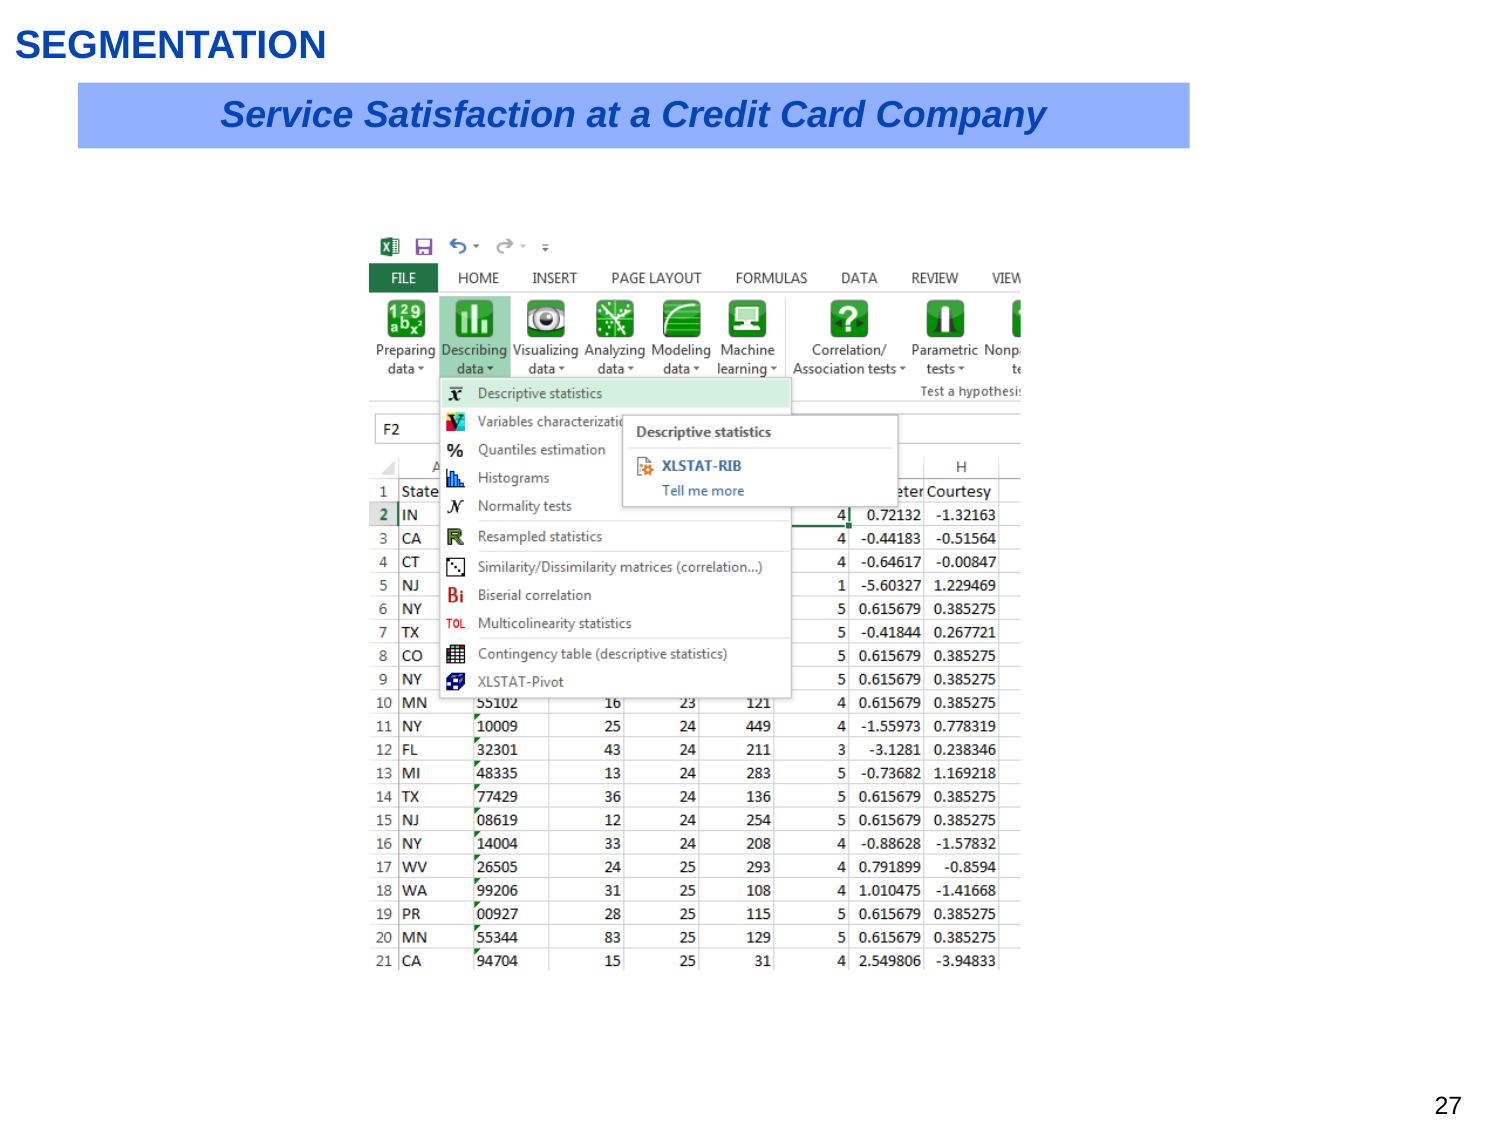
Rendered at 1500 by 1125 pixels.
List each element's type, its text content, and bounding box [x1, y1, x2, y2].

picture [368, 234, 1021, 970]
text_box Service Satisfaction at a Credit Card Company [78, 82, 1190, 149]
slide_number 26 [1149, 1089, 1463, 1121]
title SEGMENTATION [14, 18, 1458, 68]
